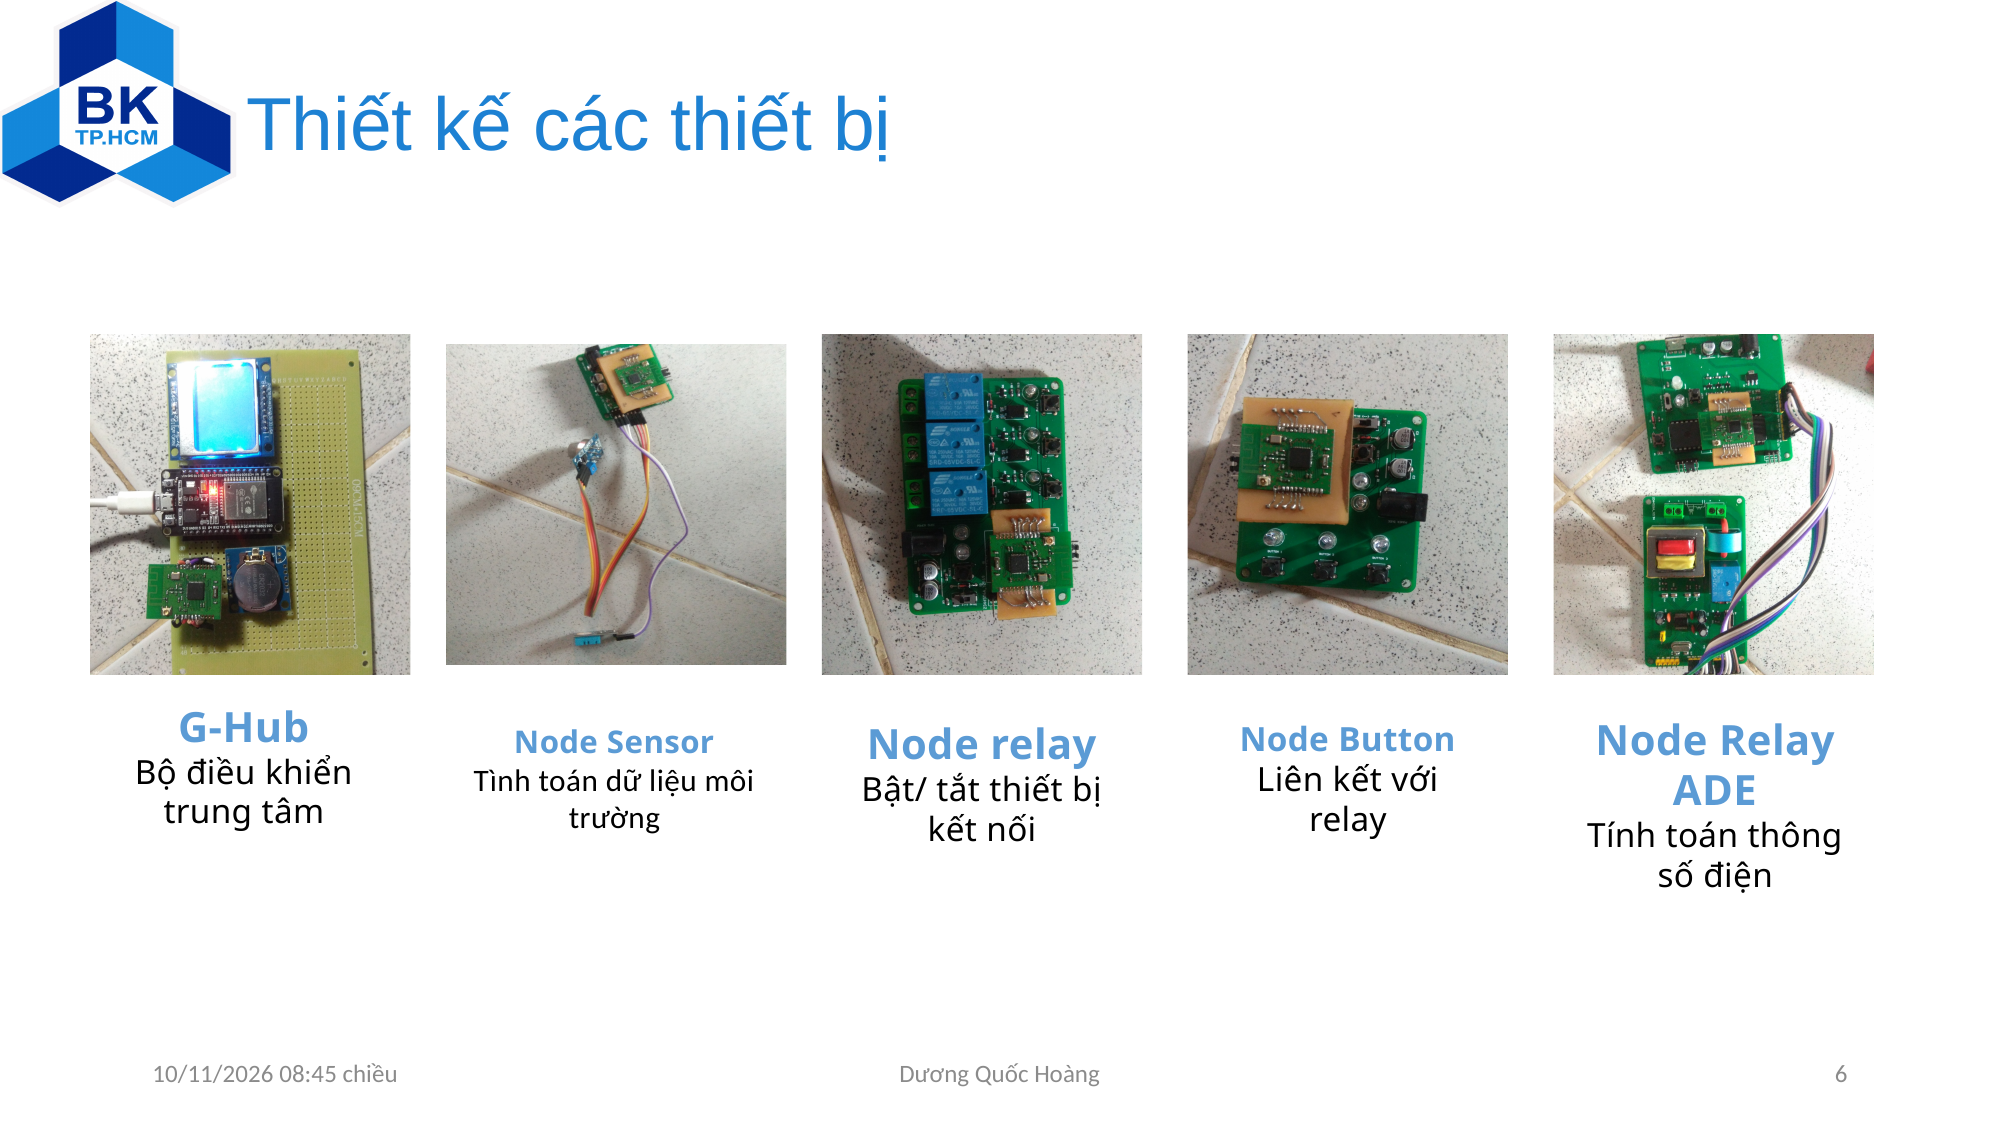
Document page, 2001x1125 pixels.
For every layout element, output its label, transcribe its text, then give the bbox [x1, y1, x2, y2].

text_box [89, 194, 1875, 990]
slide_number 6 [1412, 1042, 1863, 1103]
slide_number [137, 1042, 588, 1103]
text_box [0, 0, 2000, 265]
footer Dương Quốc Hoàng [662, 1042, 1338, 1103]
